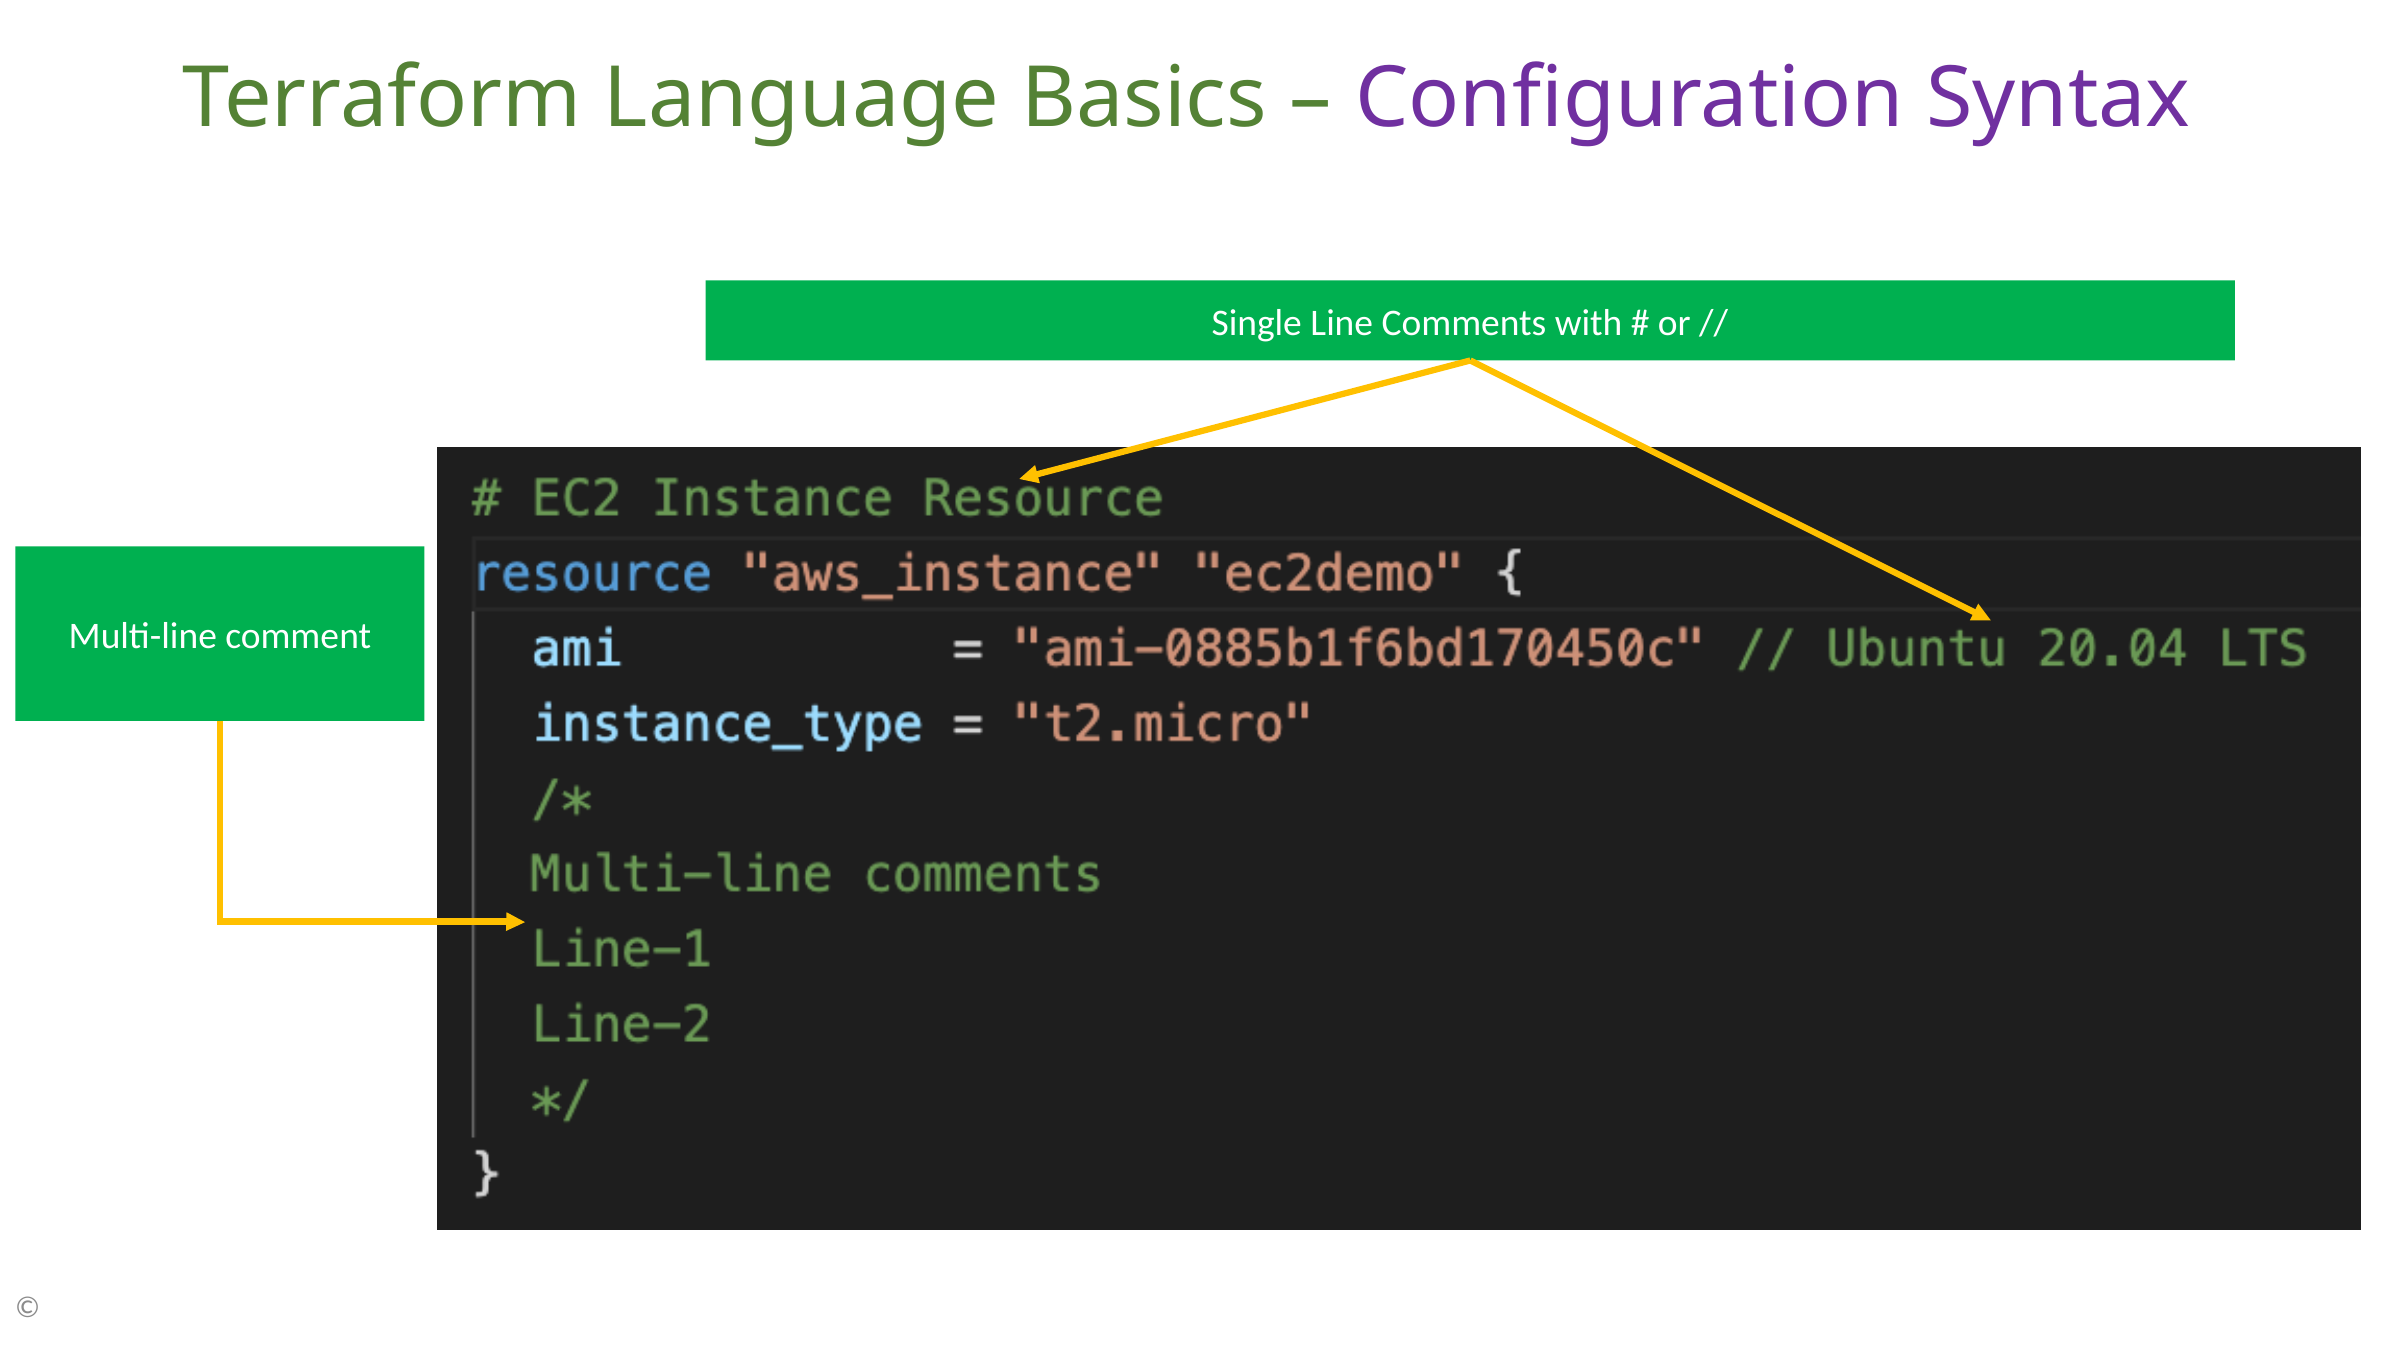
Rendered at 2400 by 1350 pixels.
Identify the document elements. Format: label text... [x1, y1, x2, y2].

text_box Single Line Comments with # or // [705, 279, 2236, 362]
text_box Multi-line comment [14, 545, 425, 722]
title Terraform Language Basics – Configuration Syntax [165, 2, 2235, 198]
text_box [271, 669, 473, 975]
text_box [1470, 360, 1991, 621]
picture [437, 447, 2361, 1230]
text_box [1019, 360, 1470, 479]
footer © [0, 1269, 810, 1342]
